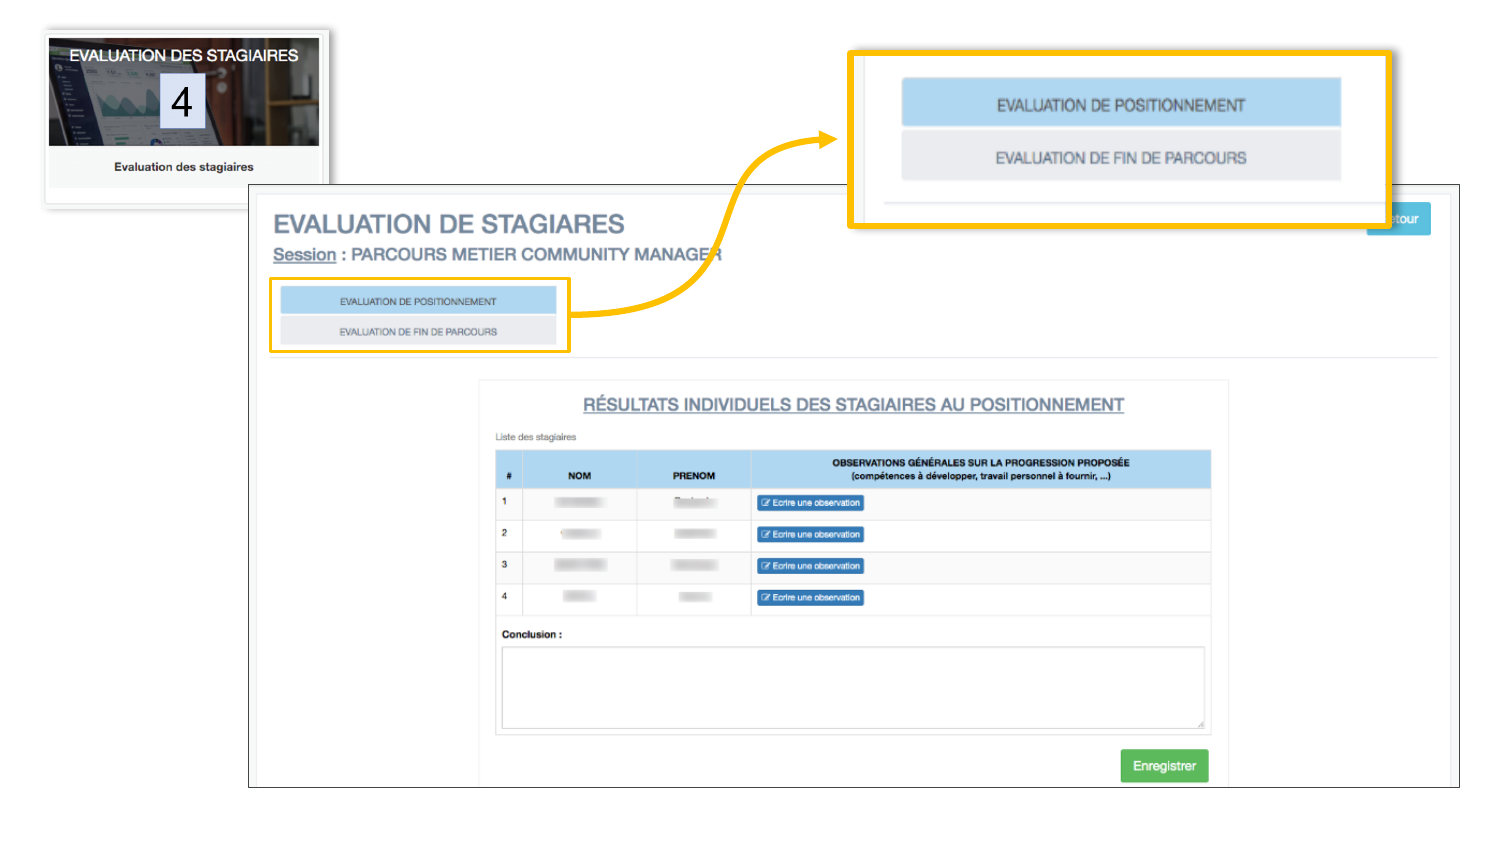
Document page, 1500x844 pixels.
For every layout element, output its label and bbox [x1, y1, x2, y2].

picture [41, 30, 1459, 788]
text_box [568, 138, 839, 316]
